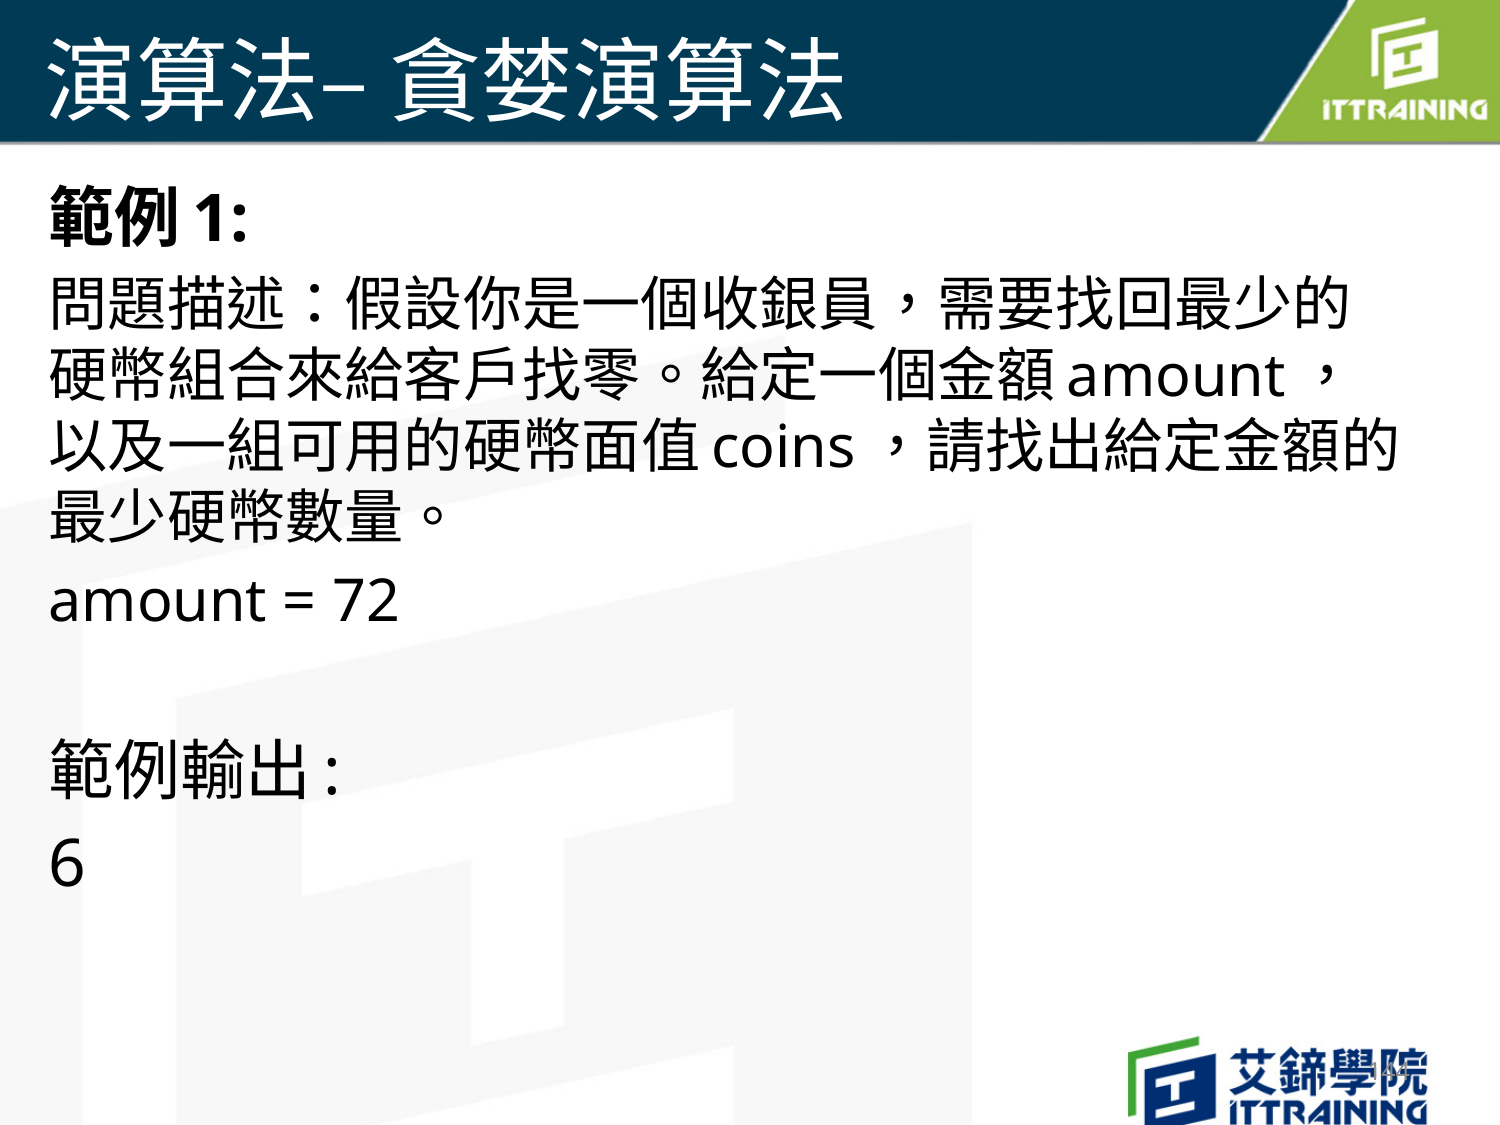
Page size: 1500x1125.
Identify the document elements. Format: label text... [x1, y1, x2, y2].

title 演算法– 貪婪演算法 [29, 0, 1380, 172]
list 範例1: 問題描述：假設你是一個收銀員，需要找回最少的硬幣組合來給客戶找零。給定一個金額amount，以及一組可用的硬幣面值coins，請找出給定金額的最少硬幣數量。 amount = 72 範例輸出: 6 [33, 168, 1418, 911]
slide_number 144 [1074, 1042, 1425, 1103]
picture [0, 0, 1500, 1125]
